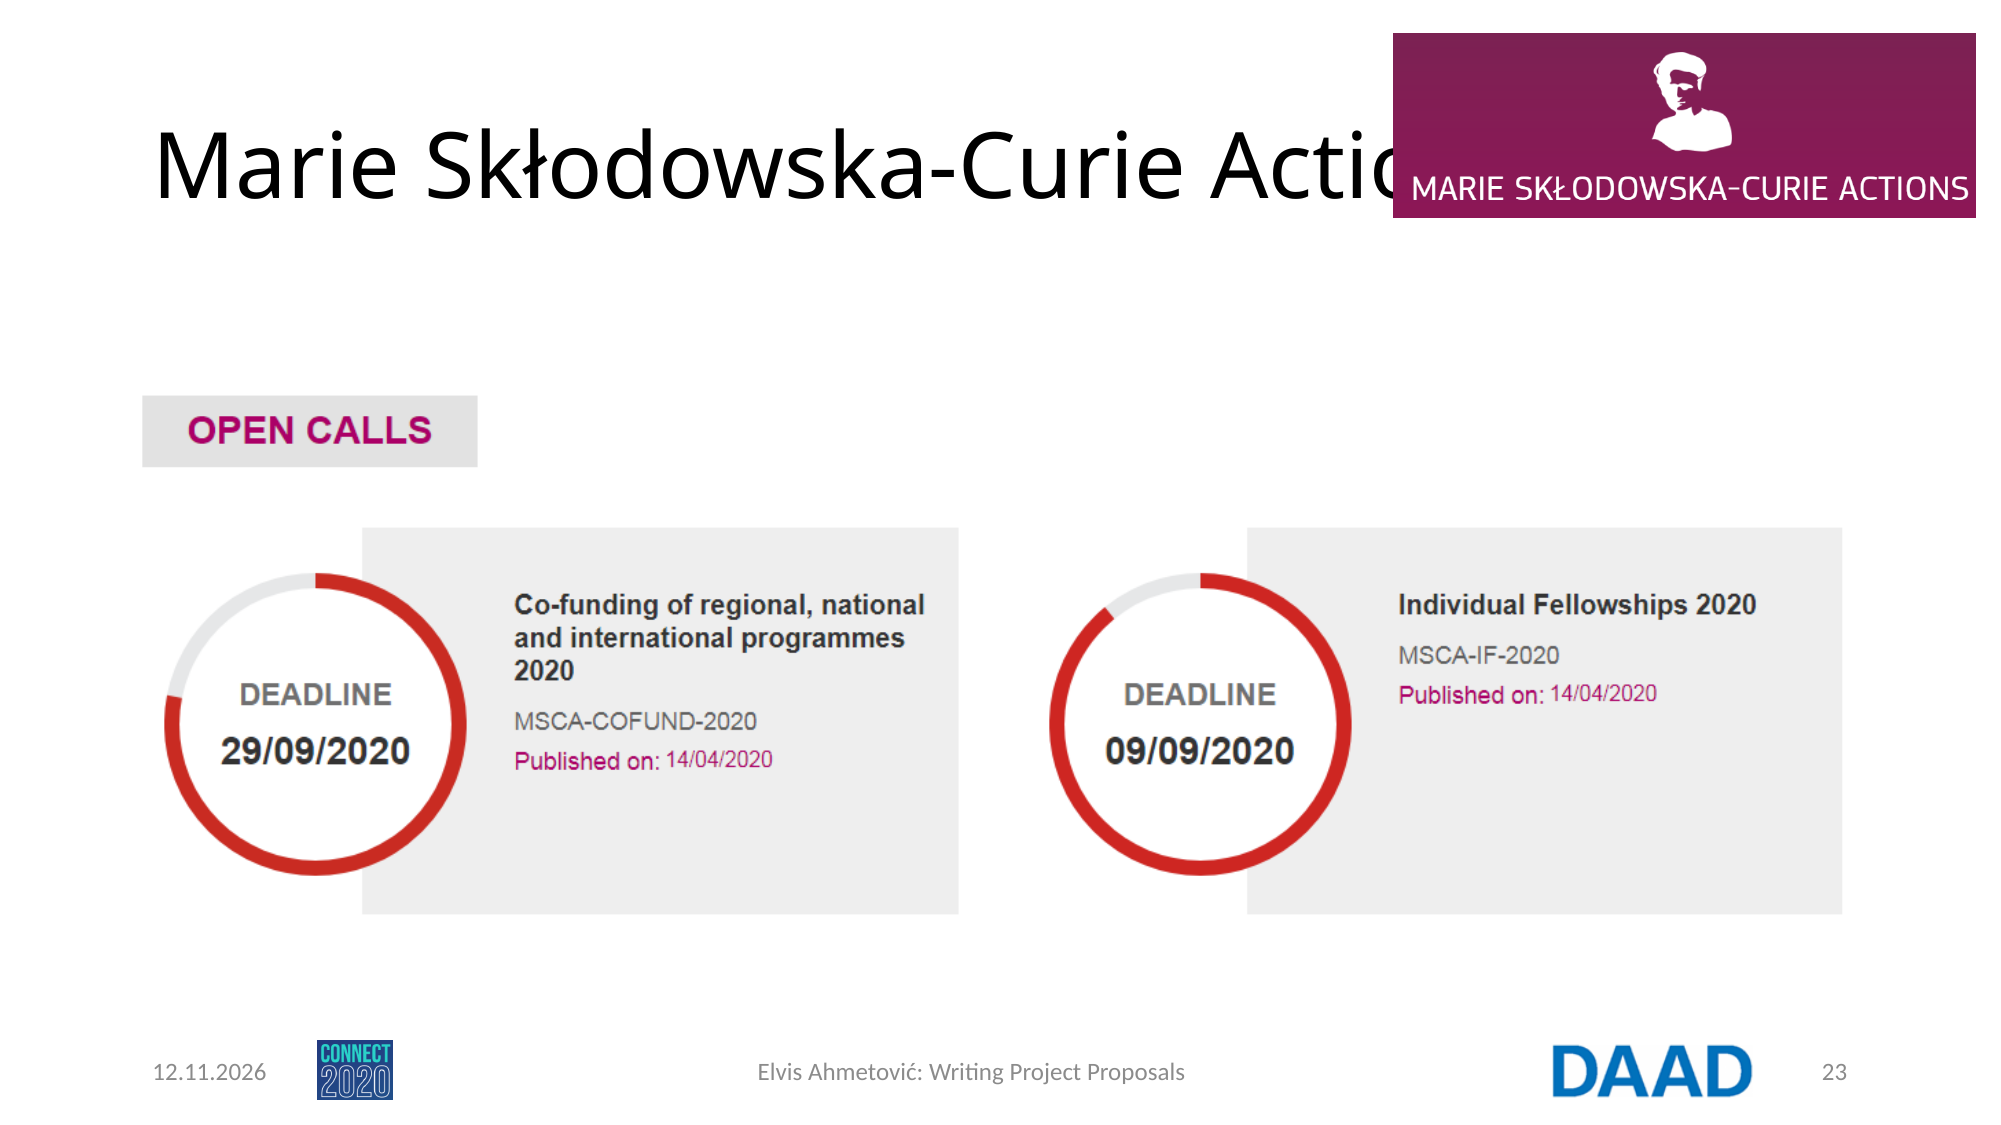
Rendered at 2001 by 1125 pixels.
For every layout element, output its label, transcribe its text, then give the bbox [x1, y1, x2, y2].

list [137, 382, 1863, 931]
title Marie Skłodowska-Curie Actions [137, 59, 1863, 278]
picture [317, 1040, 393, 1100]
picture [1393, 33, 1976, 218]
picture [1551, 1040, 1756, 1100]
